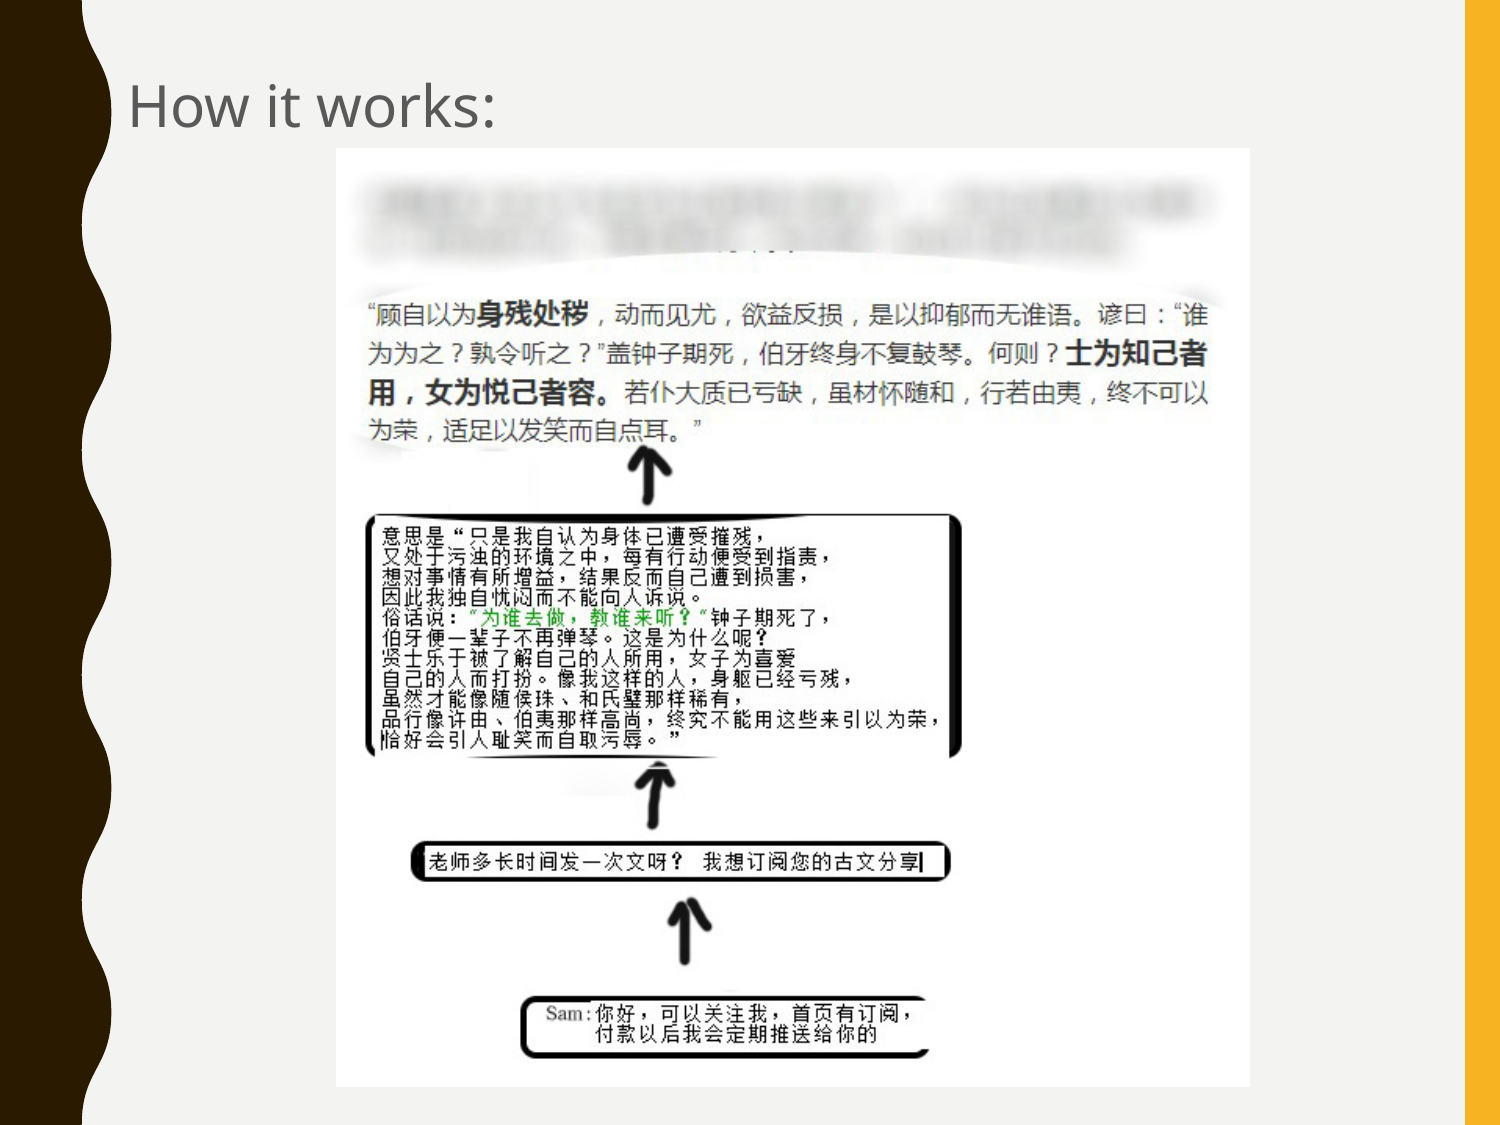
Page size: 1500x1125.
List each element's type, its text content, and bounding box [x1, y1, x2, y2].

list How it works: [75, 54, 1425, 797]
picture [336, 148, 1250, 1087]
